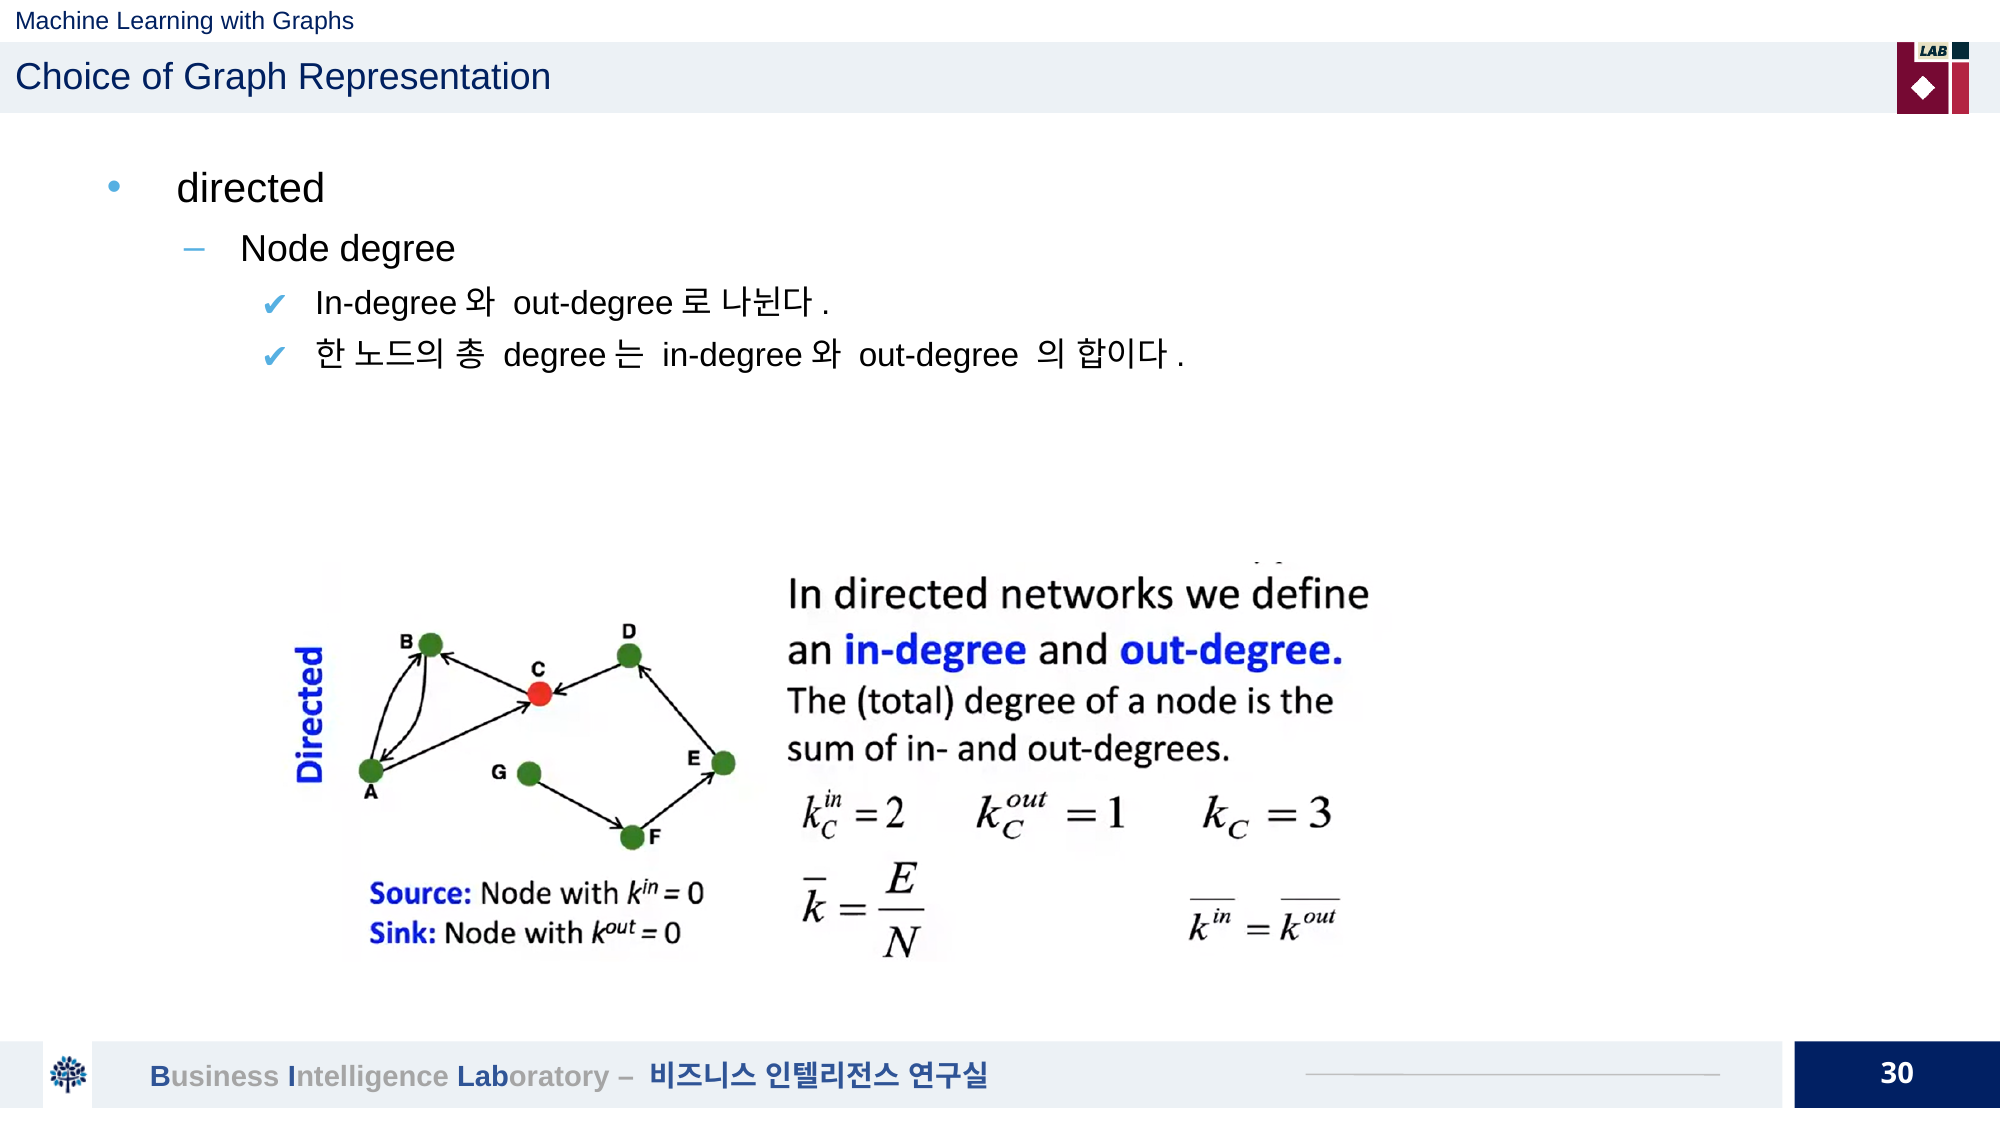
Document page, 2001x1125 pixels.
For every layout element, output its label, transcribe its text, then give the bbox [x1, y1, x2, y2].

title Machine Learning with Graphs [0, 0, 598, 42]
picture [43, 1041, 92, 1108]
picture [278, 562, 1401, 962]
picture [1897, 41, 1969, 114]
slide_number 30 [1825, 1044, 1970, 1105]
subtitle Choice of Graph Representation [0, 42, 1326, 113]
list directed Node degree In-degree와 out-degree로 나뉜다. 한 노드의 총 degree는 in-degree와 out-degree 의 합이다. [73, 138, 1927, 1028]
